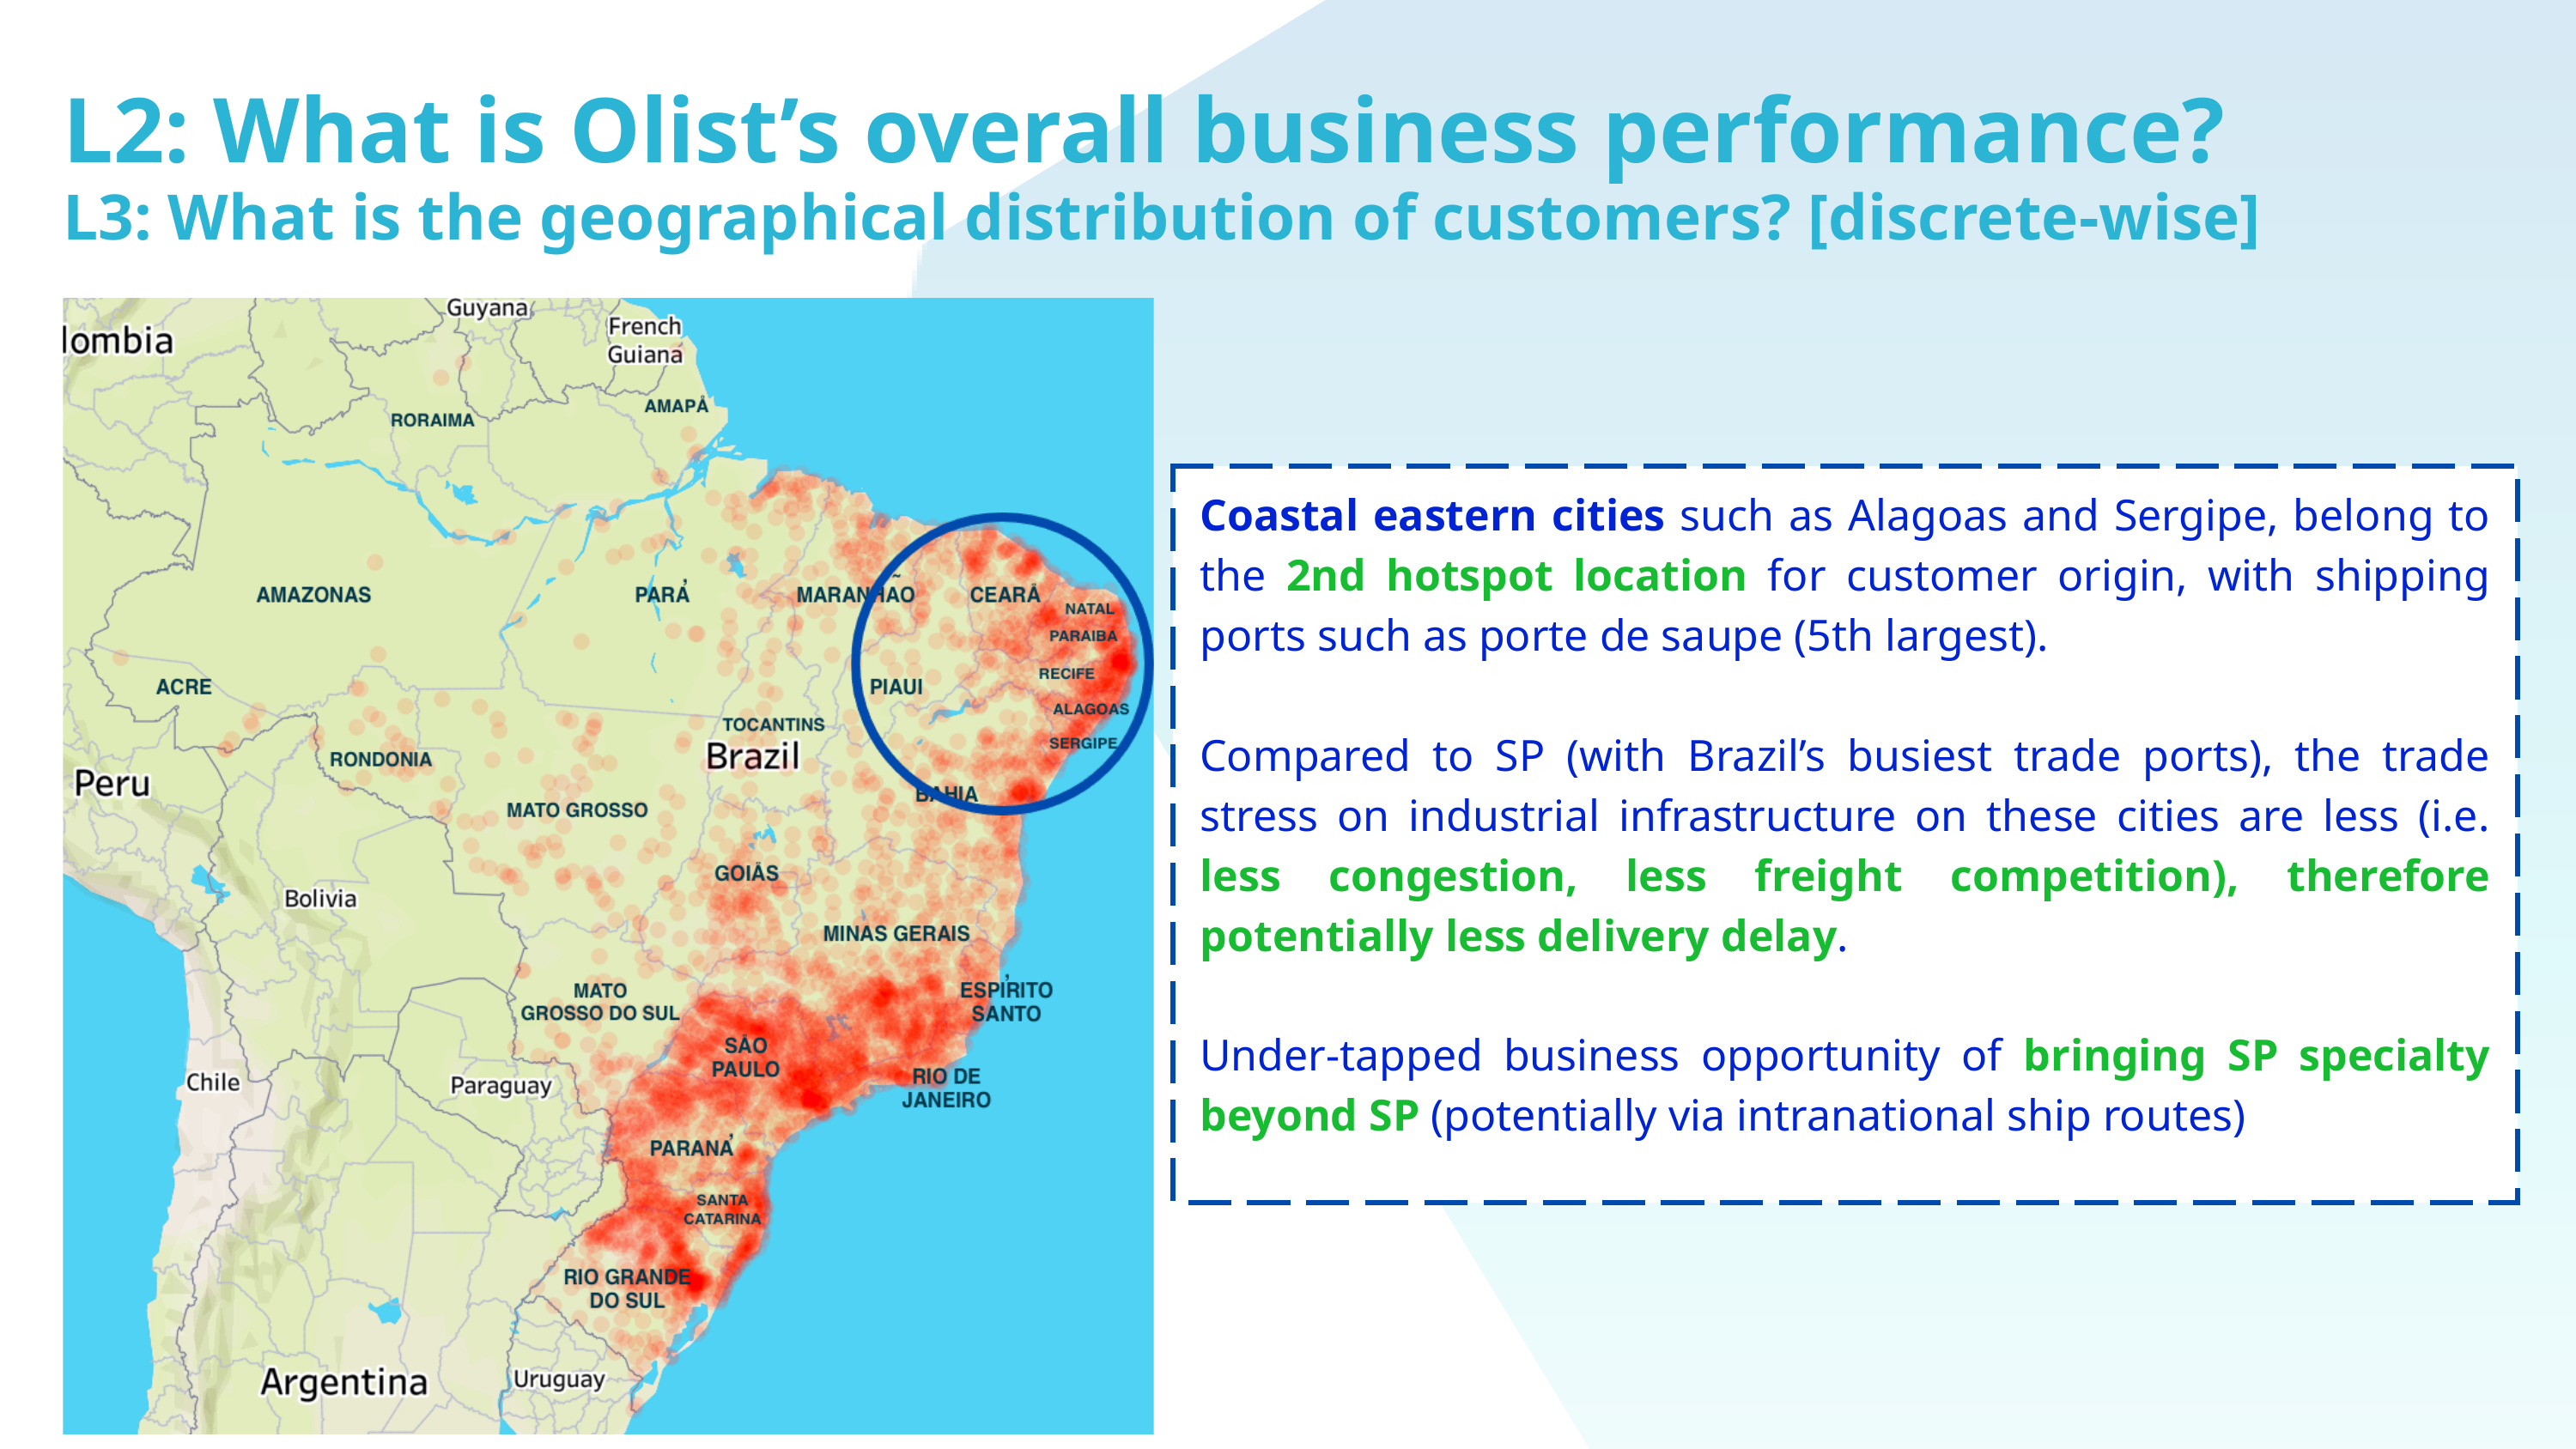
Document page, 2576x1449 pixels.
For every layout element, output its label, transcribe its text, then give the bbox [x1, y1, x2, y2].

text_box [1172, 465, 2518, 1203]
text_box [851, 512, 1154, 815]
text_box [1154, 0, 2576, 1449]
text_box L3: What is the geographical distribution of customers? [discrete-wise] [63, 165, 2480, 341]
text_box [63, 341, 1154, 1434]
text_box L2: What is Olist’s overall business performance? [63, 55, 2373, 165]
